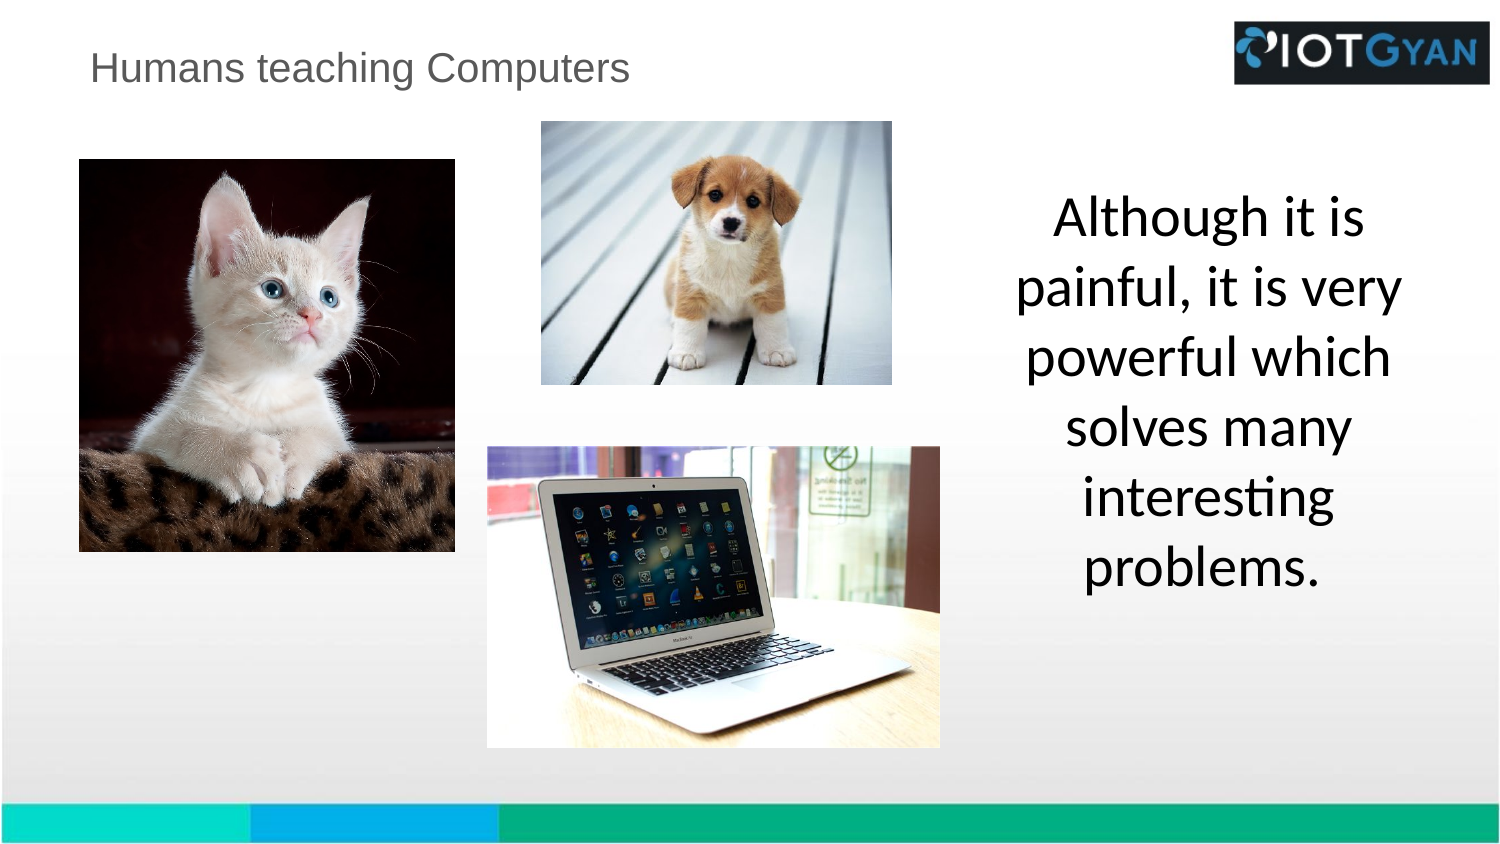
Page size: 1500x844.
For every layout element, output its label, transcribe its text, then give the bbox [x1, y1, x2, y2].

title Humans teaching Computers [75, 33, 1425, 122]
picture [1, 0, 1500, 844]
text_box Although it is painful, it is very powerful which solves many interesting problems. [998, 170, 1420, 606]
